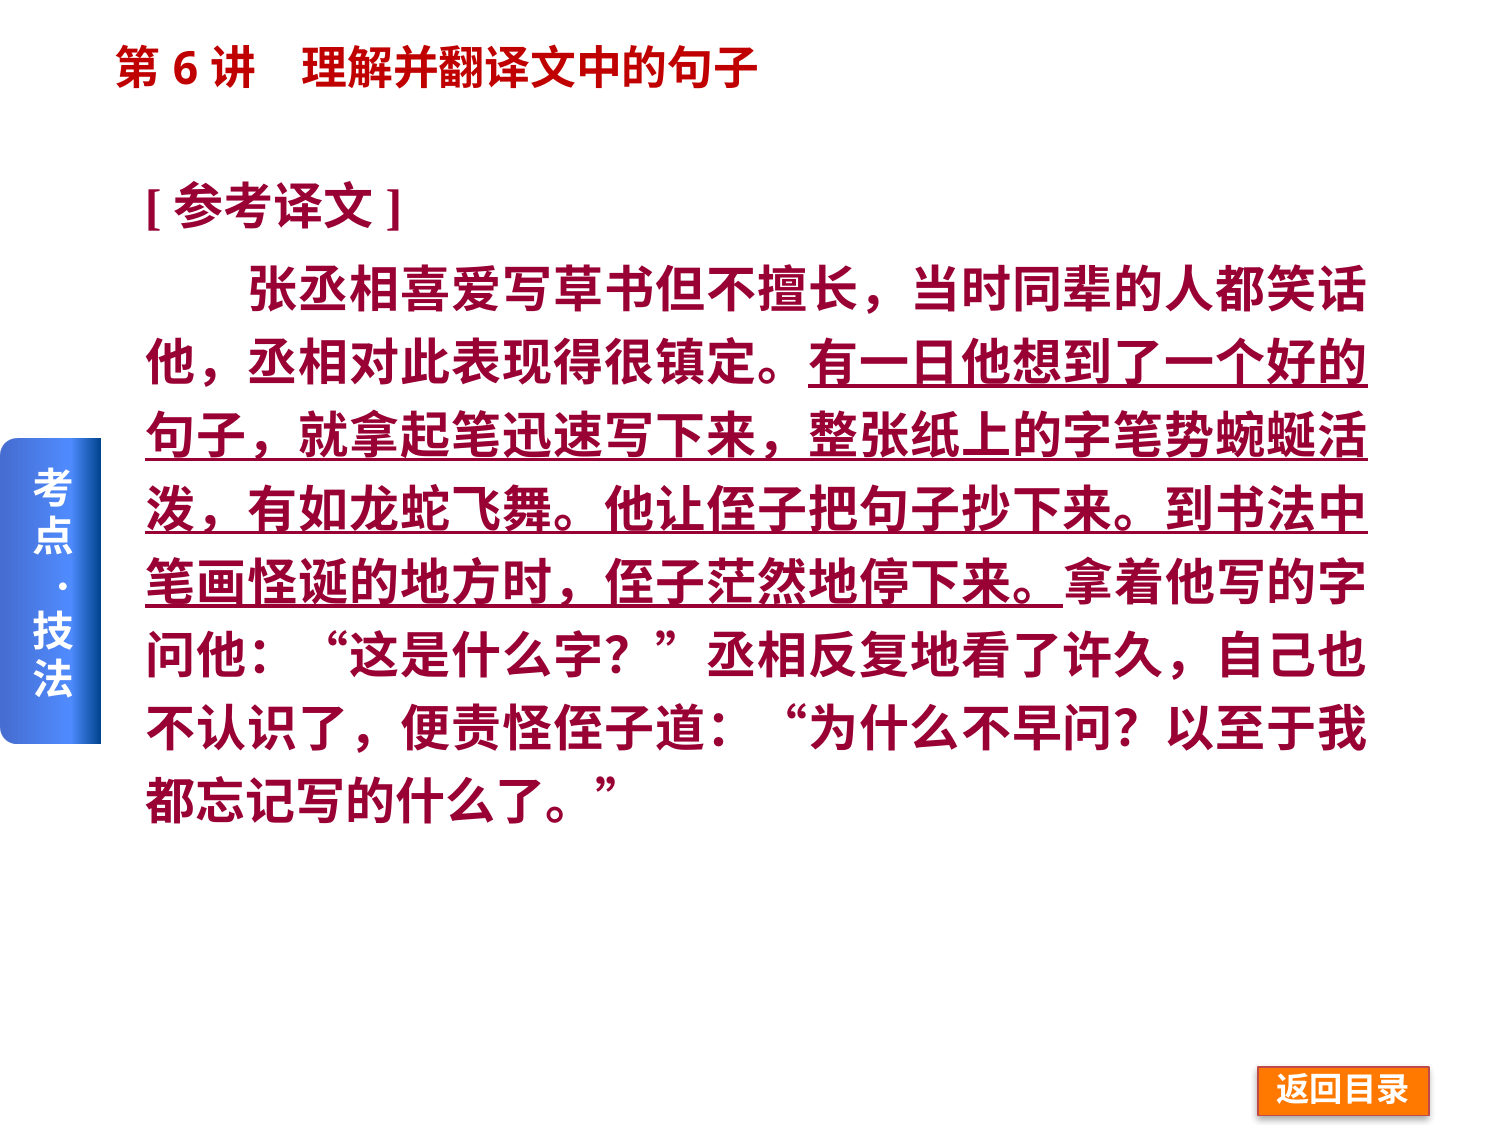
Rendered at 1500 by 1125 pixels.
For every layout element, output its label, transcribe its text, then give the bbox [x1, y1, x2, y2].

text_box 第6讲 理解并翻译文中的句子 [100, 27, 1199, 106]
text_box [0, 438, 101, 764]
text_box 返回目录 [1257, 1066, 1430, 1116]
list [参考译文] 张丞相喜爱写草书但不擅长，当时同辈的人都笑话他，丞相对此表现得很镇定。有一日他想到了一个好的句子，就拿起笔迅速写下来，整张纸上的字笔势蜿蜒活泼，有如龙蛇飞舞。他让侄子把句子抄下来。到书法中笔画怪诞的地方时，侄子茫然地停下来。拿着他写的字问他：“这是什么字？”丞相反复地看了许久，自己也不认识了，便责怪侄子道：“为什么不早问？以至于我都忘记写的什么了。” [129, 153, 1383, 1032]
